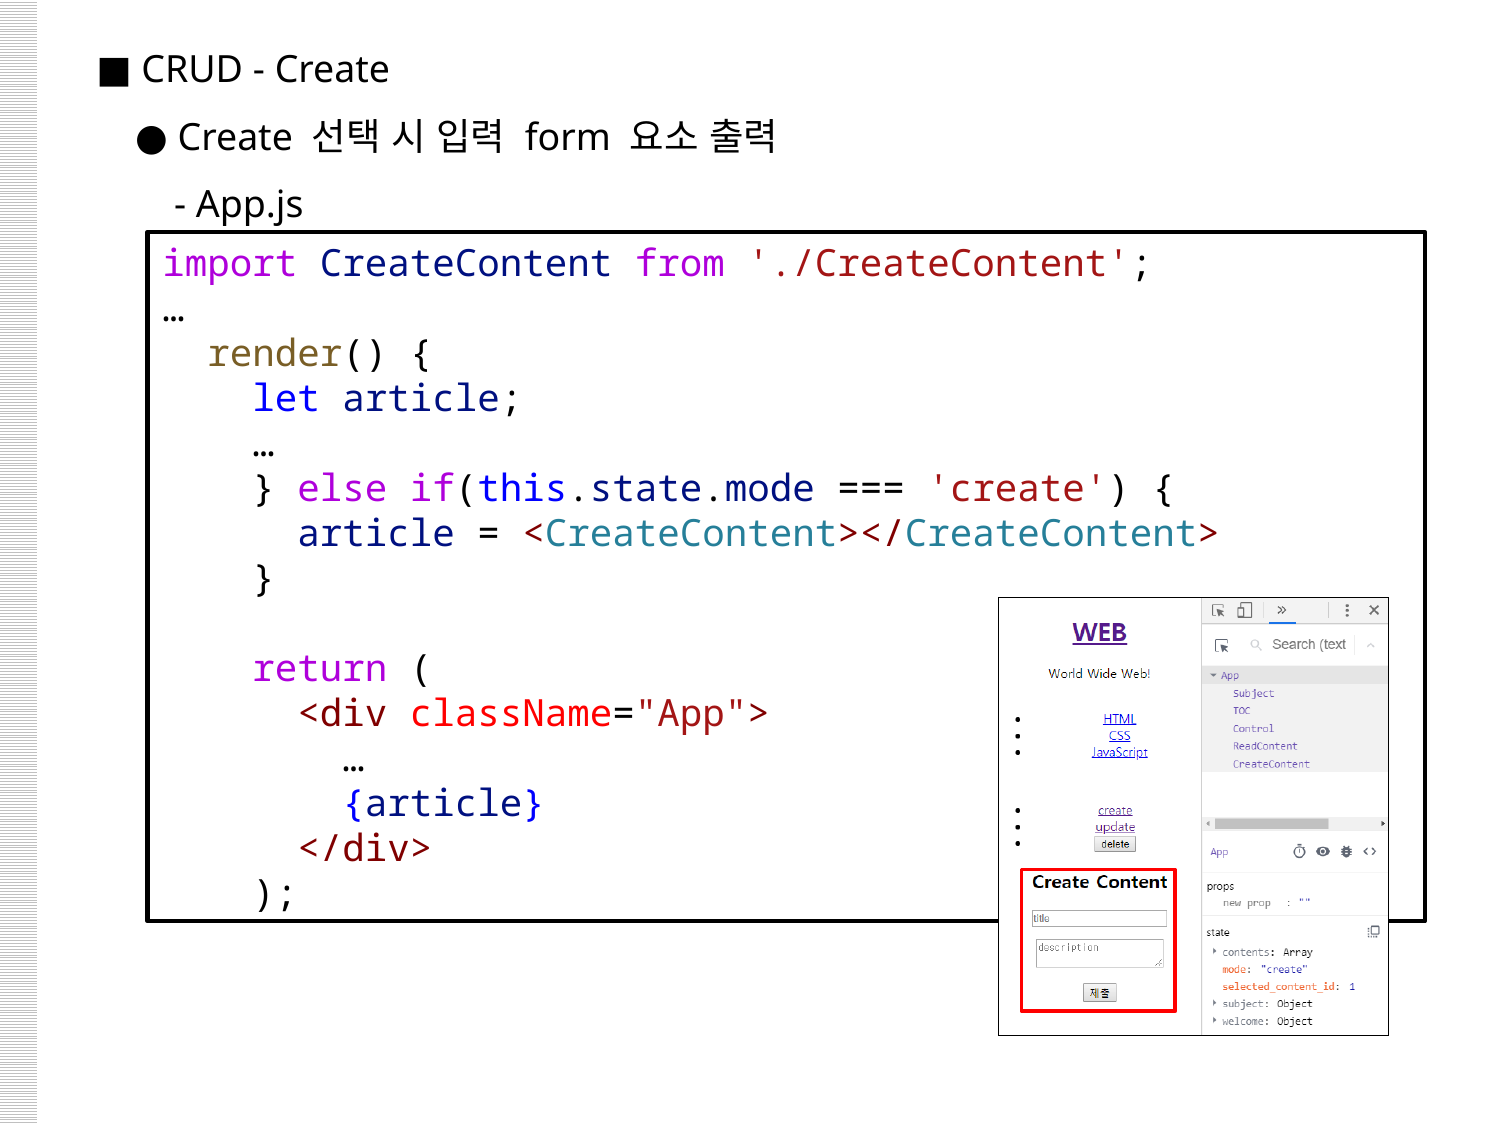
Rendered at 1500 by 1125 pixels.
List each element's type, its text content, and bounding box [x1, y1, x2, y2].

text_box ■ CRUD - Create ● Create 선택 시 입력 form 요소 출력 - App.js [81, 15, 794, 233]
text_box import CreateContent from './CreateContent'; … render() { let article; … } else if(this.state.mode === 'create') { article = <CreateContent></CreateContent> } return ( <div className="App"> … {article} </div> ); [145, 230, 1427, 923]
picture [997, 597, 1389, 1036]
